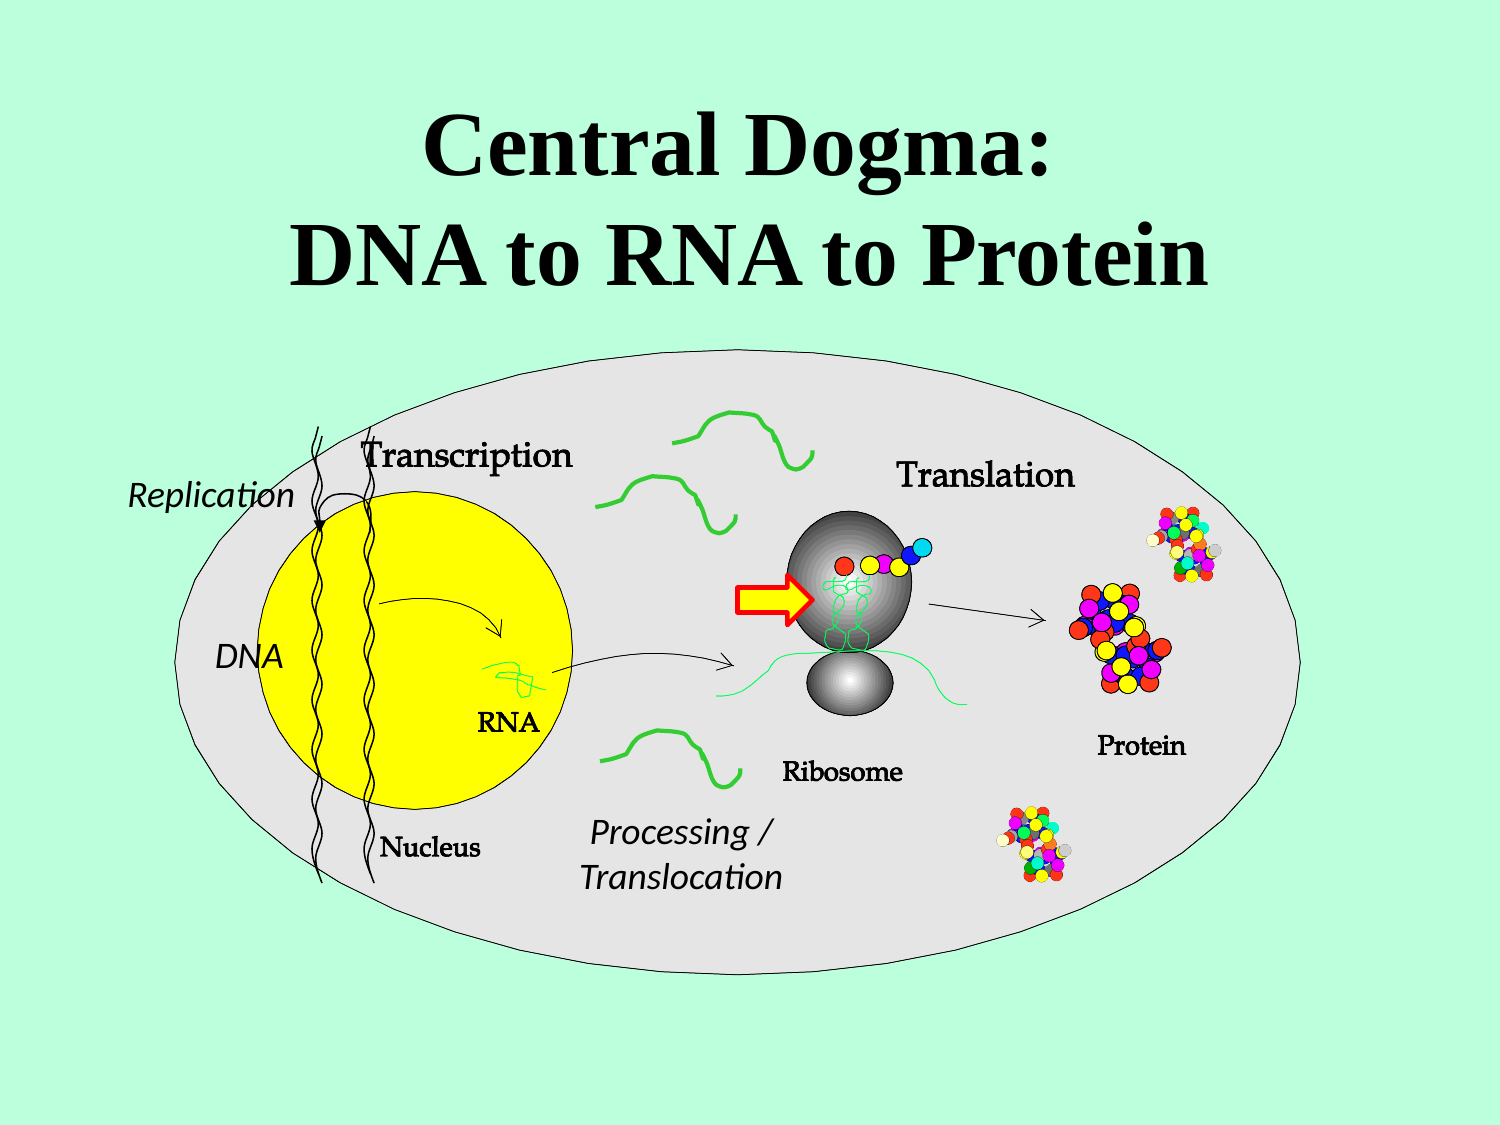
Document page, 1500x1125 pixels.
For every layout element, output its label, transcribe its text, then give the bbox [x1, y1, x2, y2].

text_box Replication [112, 462, 157, 523]
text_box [360, 537, 378, 773]
text_box Central Dogma: DNA to RNA to Protein [112, 99, 1388, 288]
picture [162, 337, 1313, 988]
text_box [308, 537, 326, 773]
